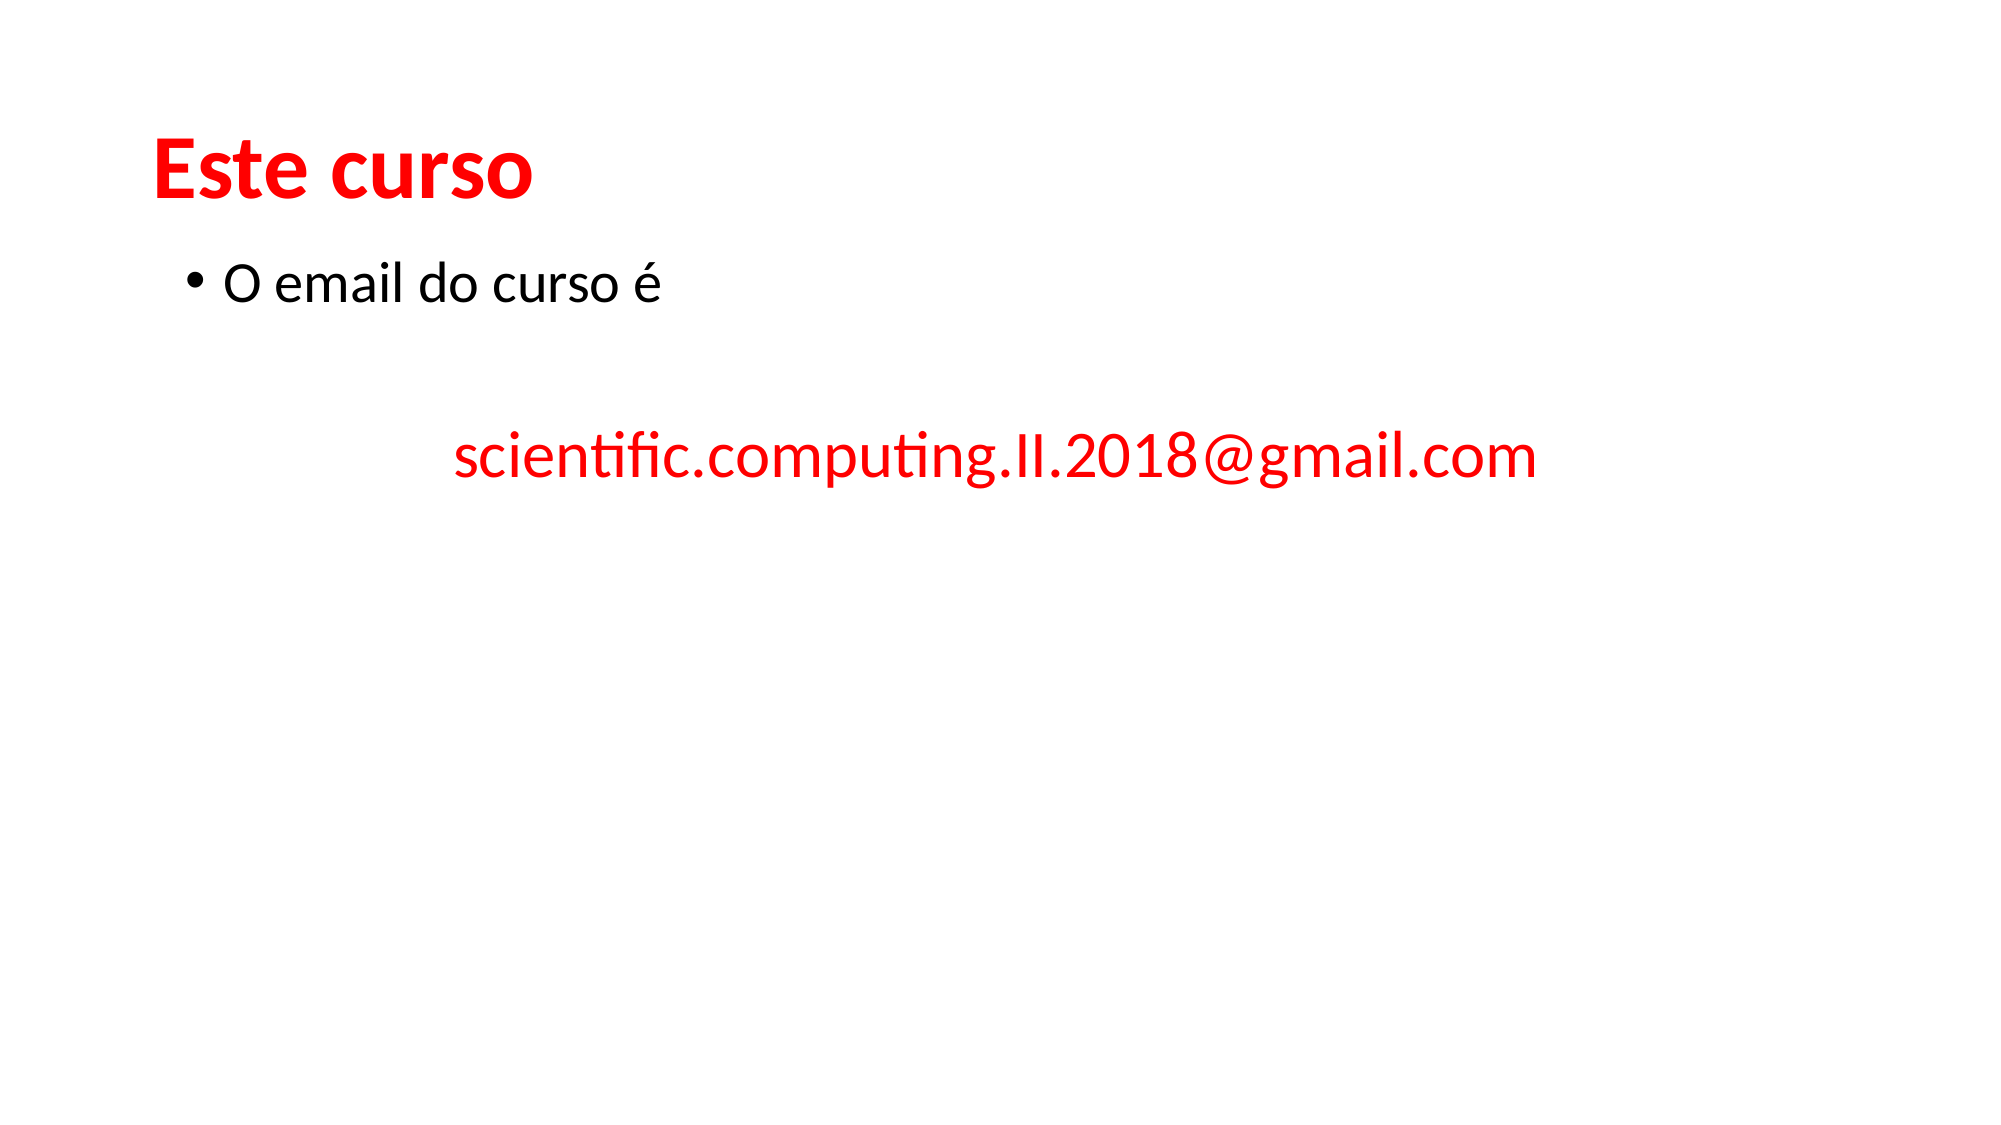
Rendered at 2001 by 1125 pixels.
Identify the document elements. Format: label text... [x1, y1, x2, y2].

list O email do curso é scientific.computing.II.2018@gmail.com [170, 244, 1823, 1016]
title Este curso [137, 59, 1863, 278]
